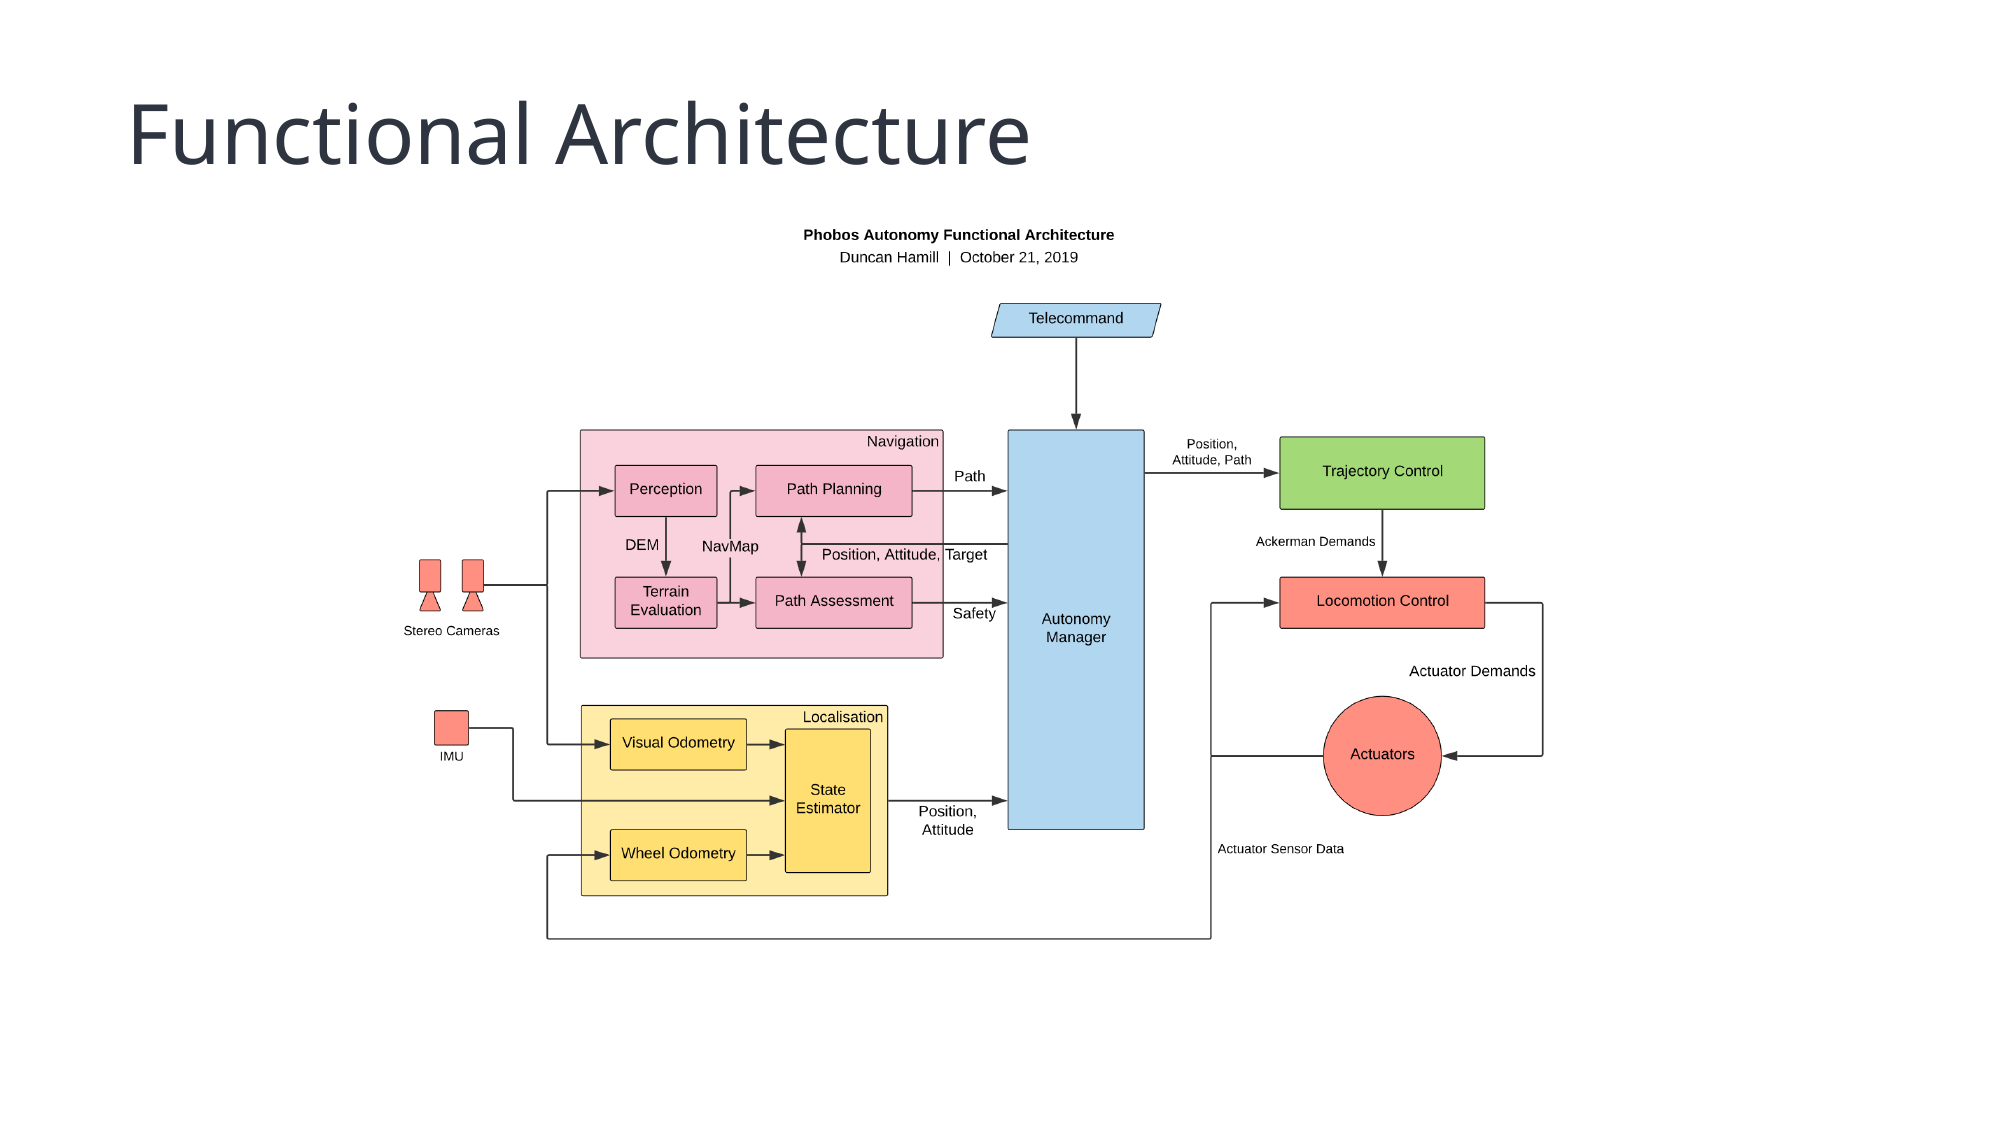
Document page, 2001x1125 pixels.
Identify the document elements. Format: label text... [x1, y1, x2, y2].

title Functional Architecture [111, 59, 1837, 216]
picture [373, 215, 1575, 976]
